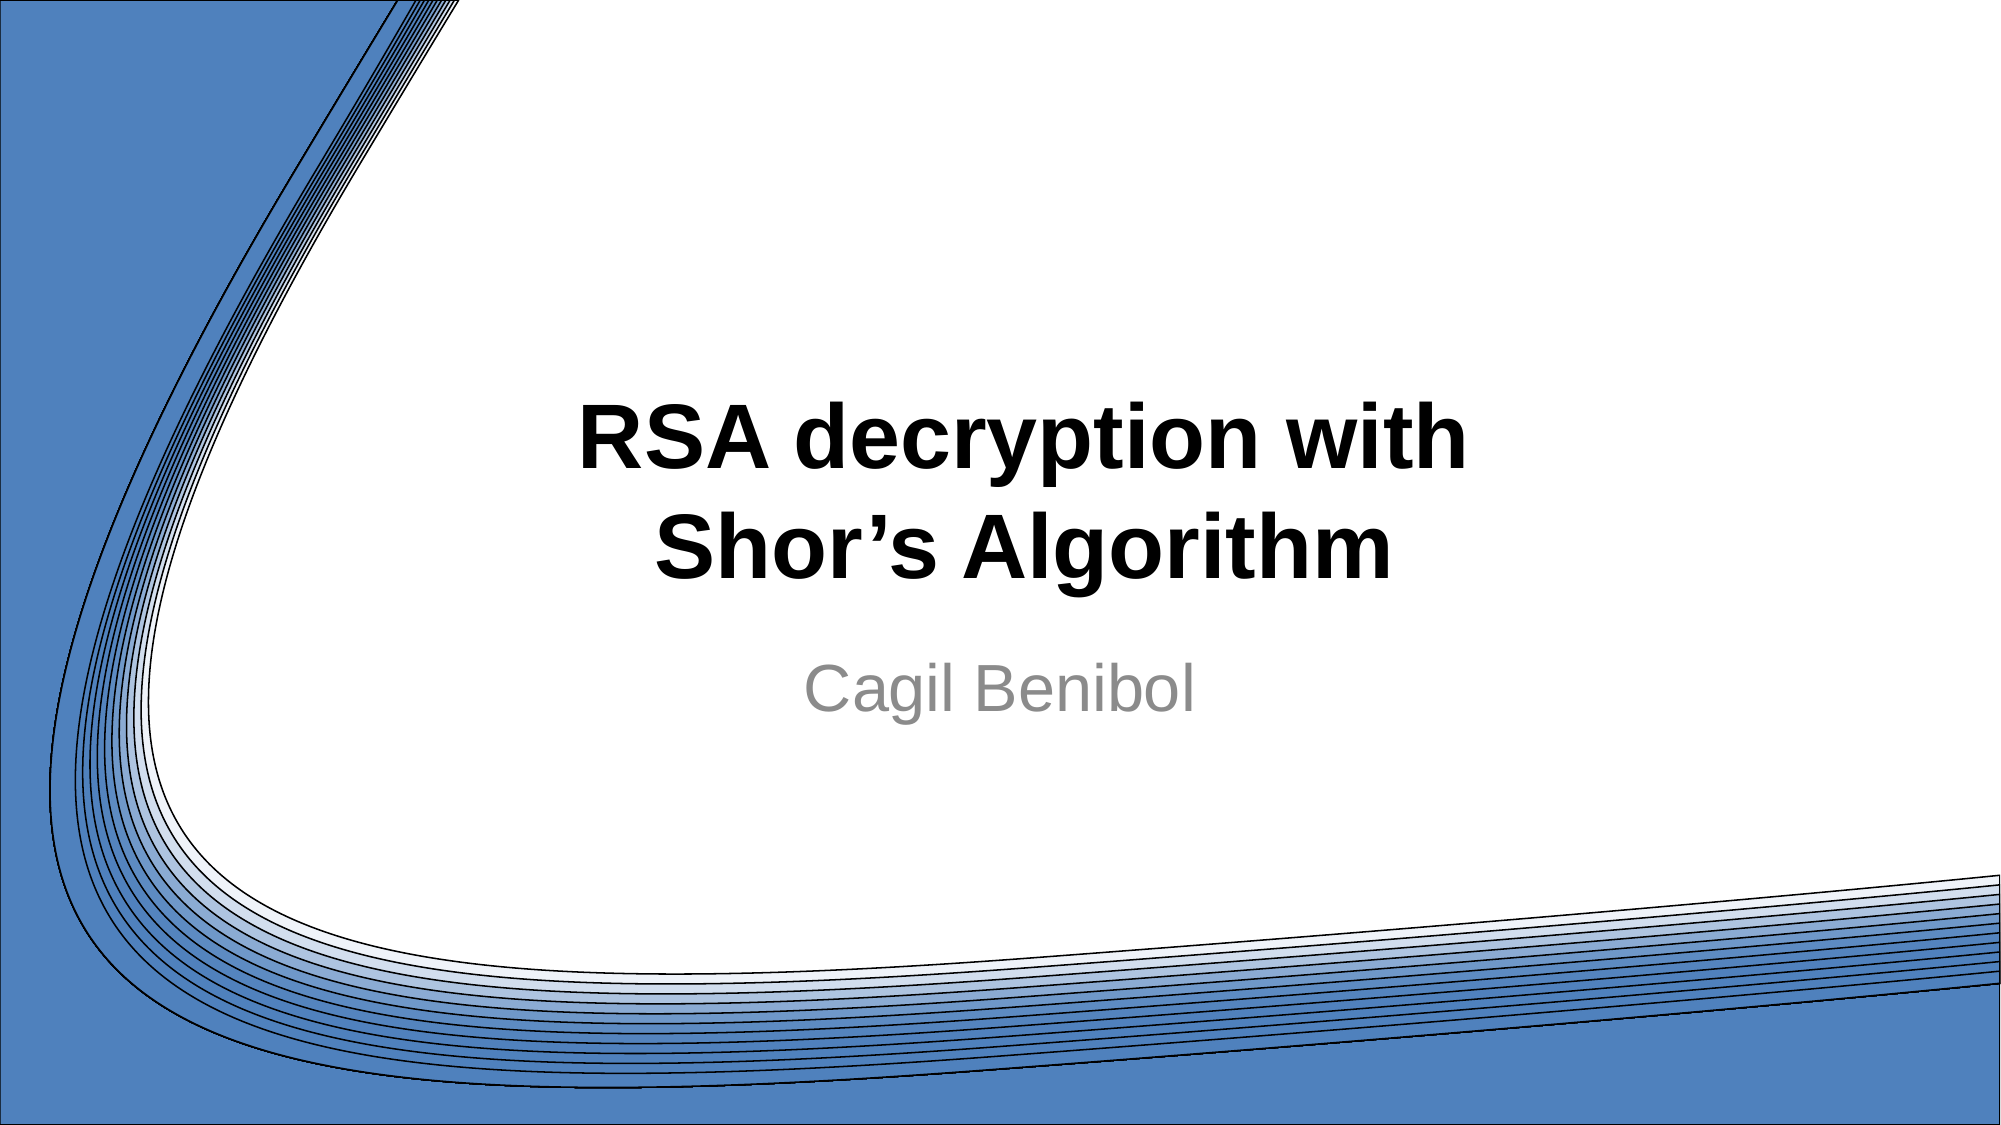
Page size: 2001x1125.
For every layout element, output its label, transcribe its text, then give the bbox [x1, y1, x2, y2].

text_box RSA decryption with Shor’s Algorithm [433, 369, 1616, 605]
text_box Cagil Benibol [299, 637, 1700, 925]
